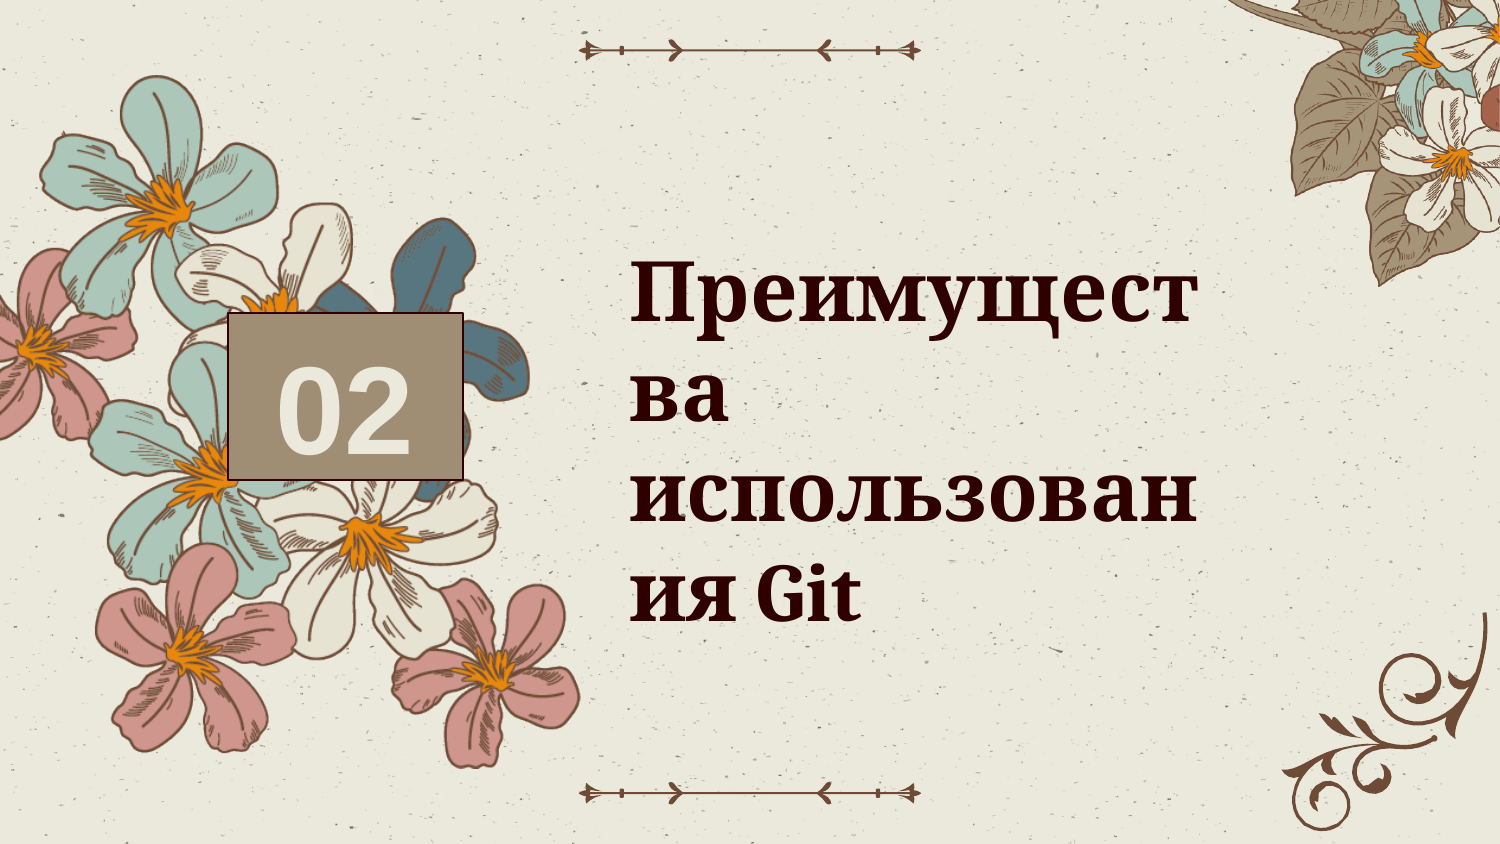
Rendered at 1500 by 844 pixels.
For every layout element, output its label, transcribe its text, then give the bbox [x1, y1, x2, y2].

picture [0, 0, 1500, 844]
title Преимущества использования Git [627, 236, 1250, 639]
text_box 02 [227, 313, 464, 480]
